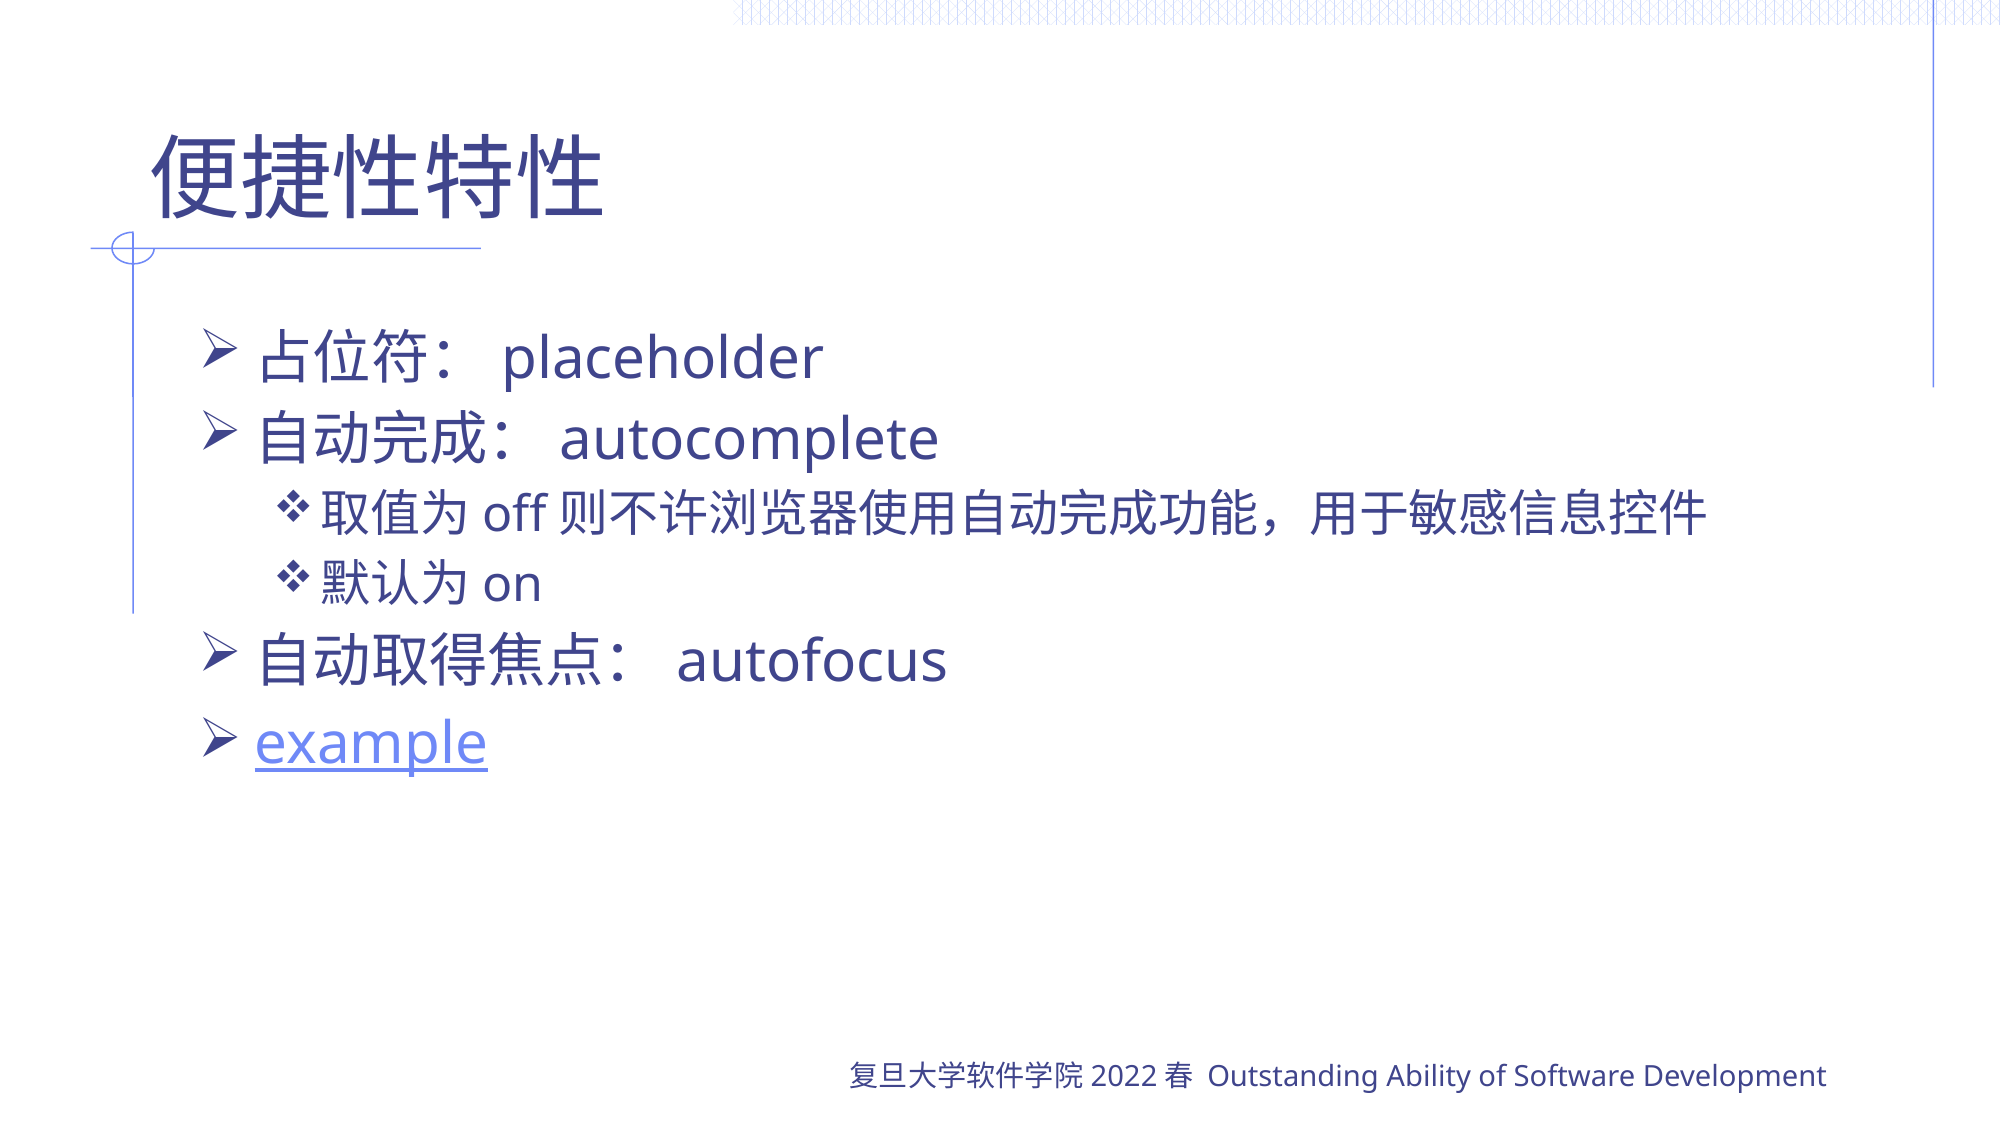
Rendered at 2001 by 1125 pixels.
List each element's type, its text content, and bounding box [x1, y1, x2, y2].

title 便捷性特性 [133, 50, 1834, 238]
list 占位符：placeholder 自动完成：autocomplete 取值为off则不许浏览器使用自动完成功能，用于敏感信息控件 默认为on 自动取得焦点：autofocus example [183, 312, 1884, 988]
